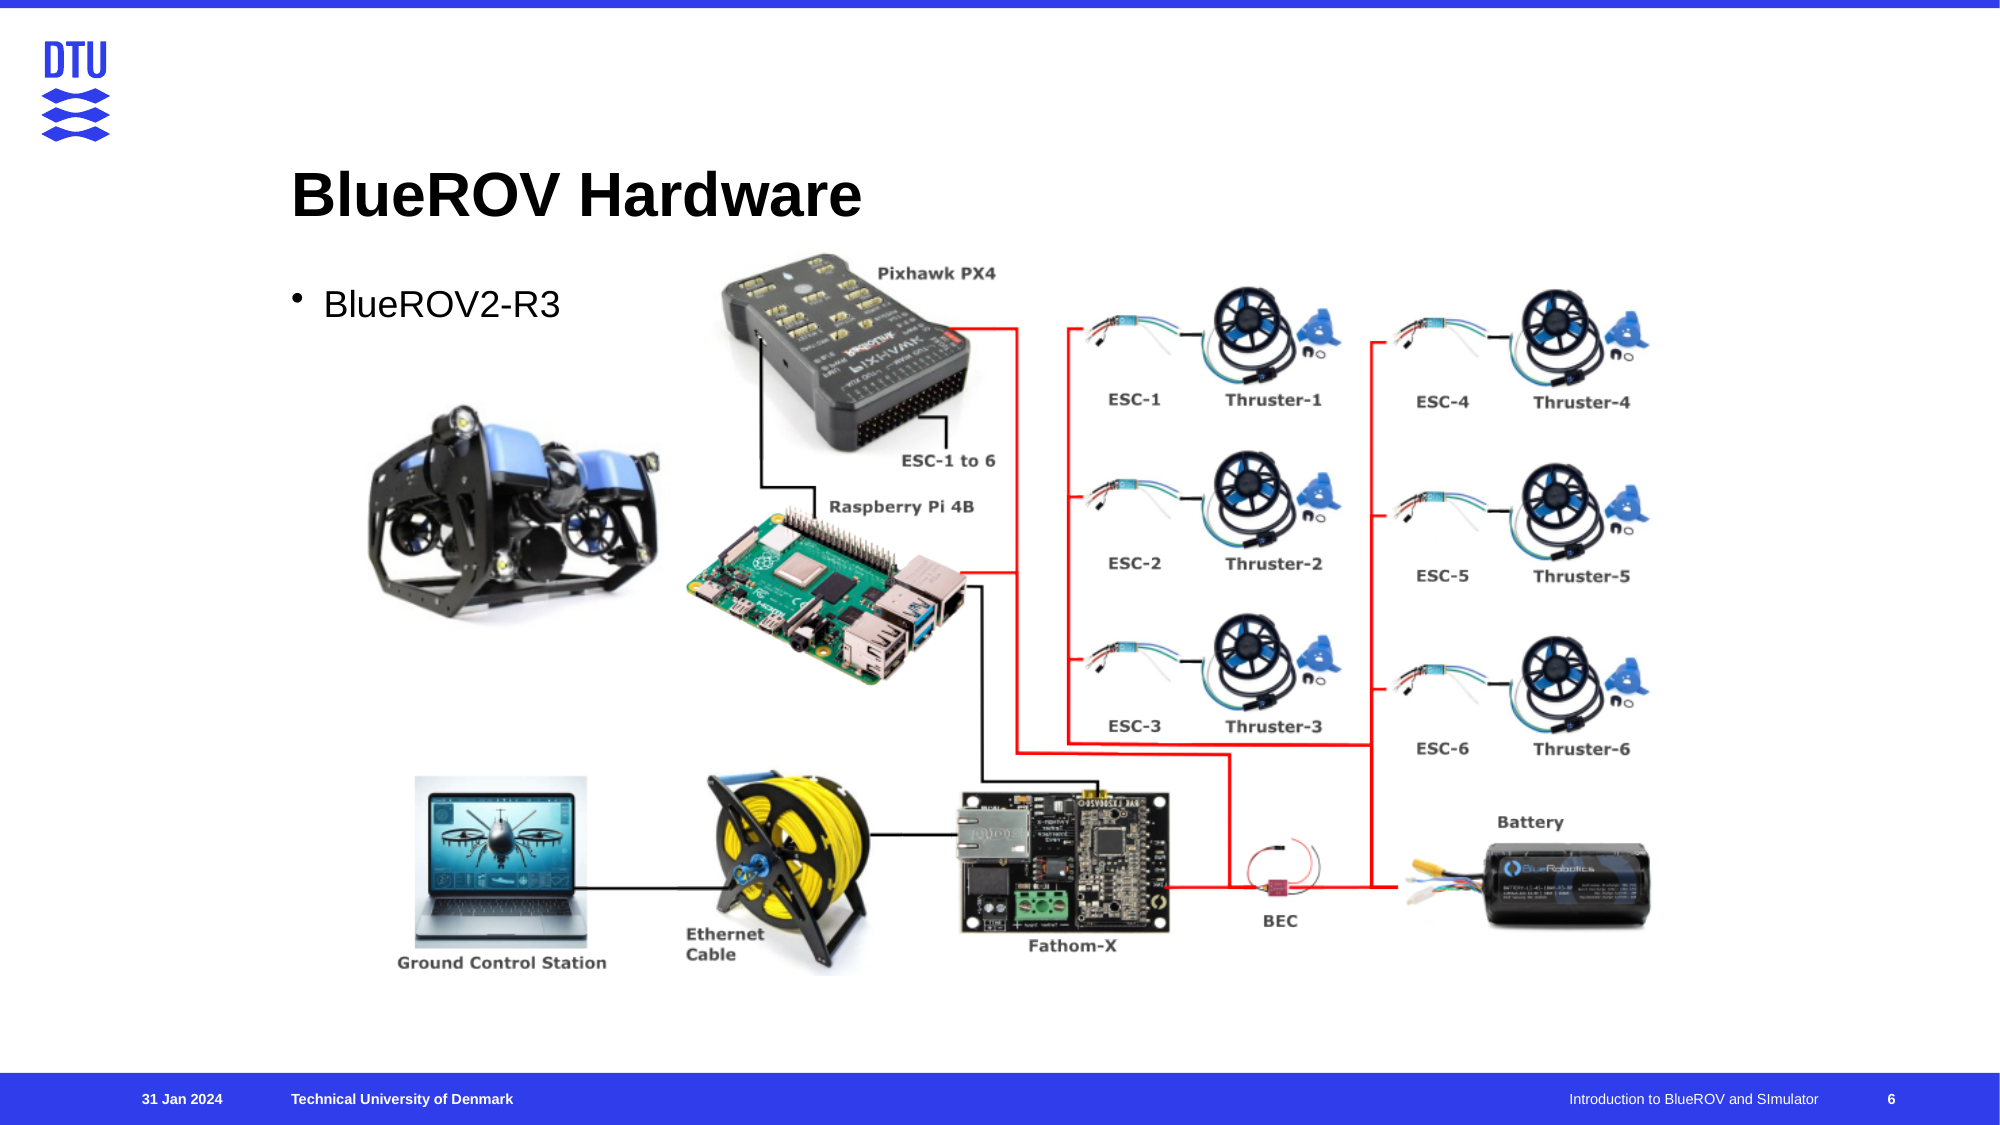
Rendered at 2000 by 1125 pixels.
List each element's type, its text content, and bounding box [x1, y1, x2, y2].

footer Introduction to BlueROV and SImulator [917, 1073, 1819, 1125]
title BlueROV Hardware [291, 69, 1819, 230]
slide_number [41, 1073, 223, 1125]
list BlueROV2-R3 [291, 279, 980, 1026]
slide_number 6 [1887, 1073, 1959, 1125]
picture [362, 249, 1658, 977]
